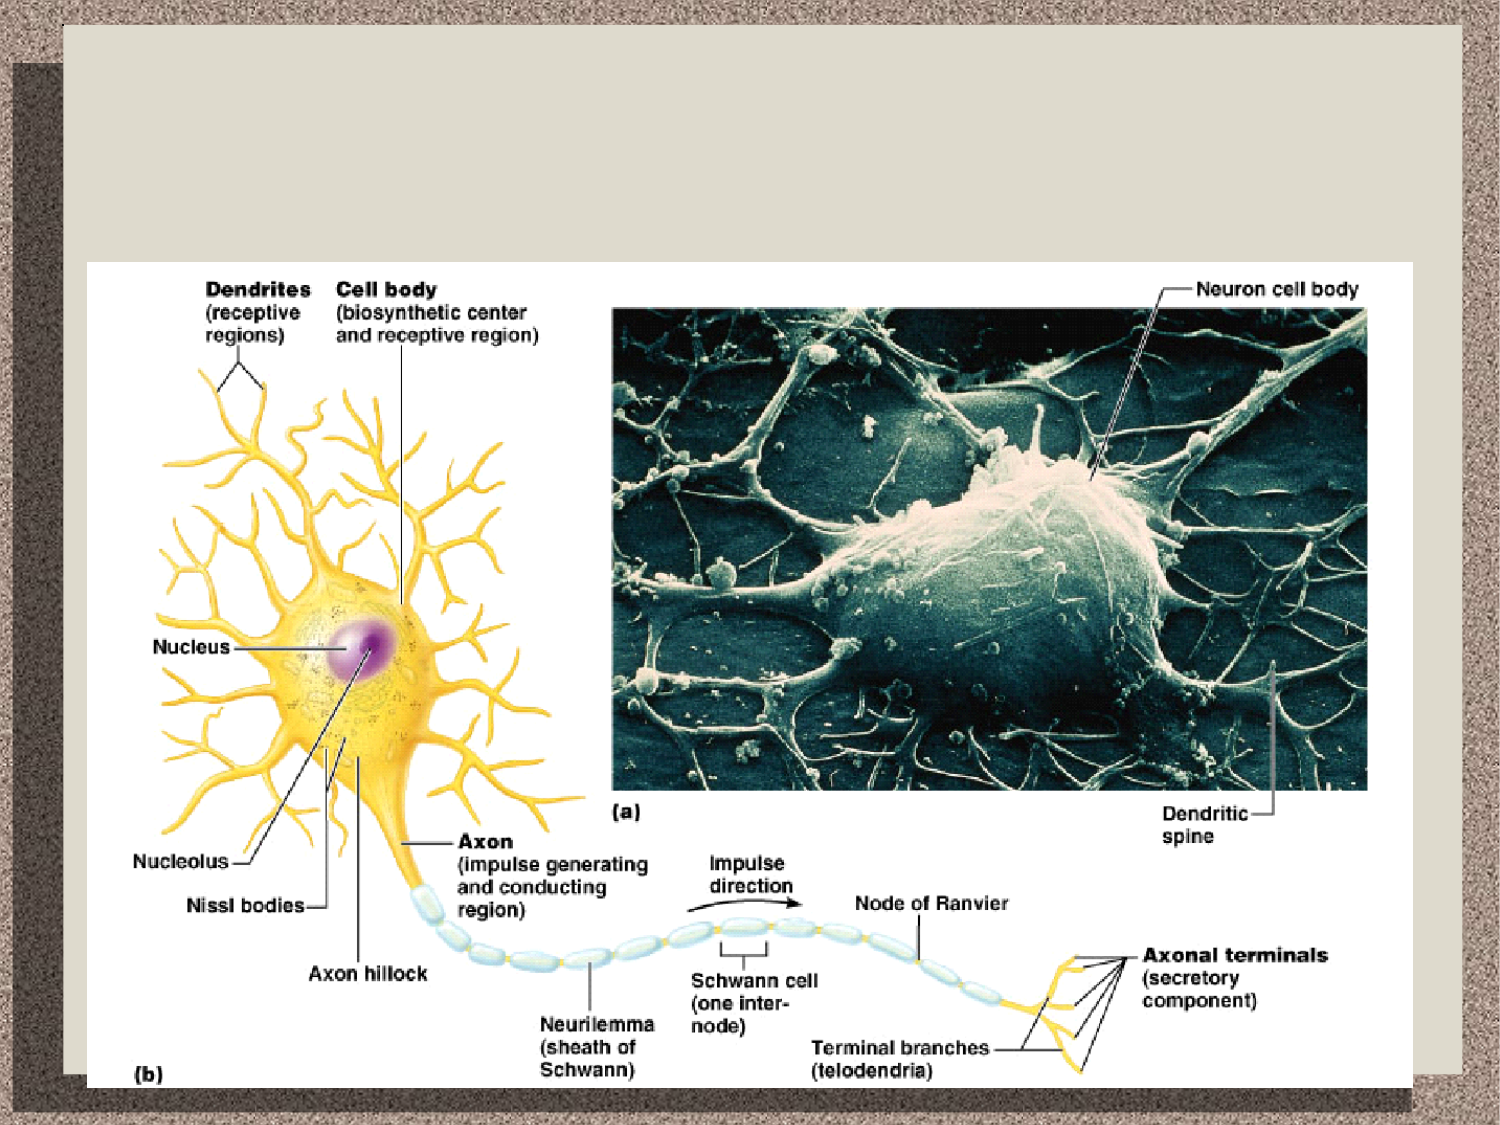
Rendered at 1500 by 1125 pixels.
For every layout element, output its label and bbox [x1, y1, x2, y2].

list [87, 262, 1413, 1088]
picture [0, 0, 1500, 1125]
